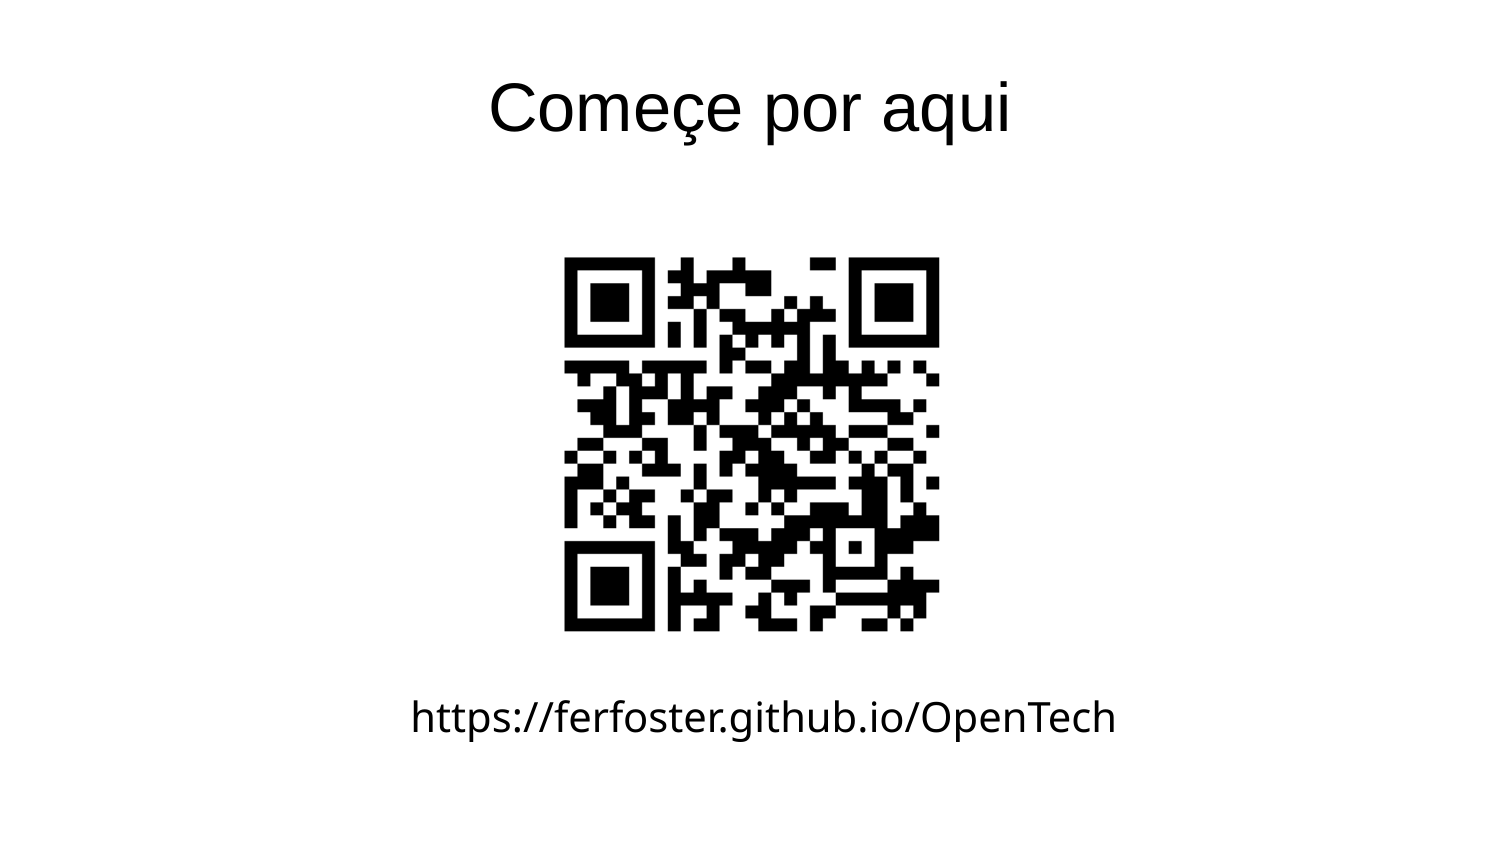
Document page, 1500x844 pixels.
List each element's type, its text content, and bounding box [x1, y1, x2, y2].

picture [513, 205, 991, 684]
title Começe por aqui [74, 33, 1426, 175]
text_box https://ferfoster.github.io/OpenTech [395, 683, 1218, 748]
